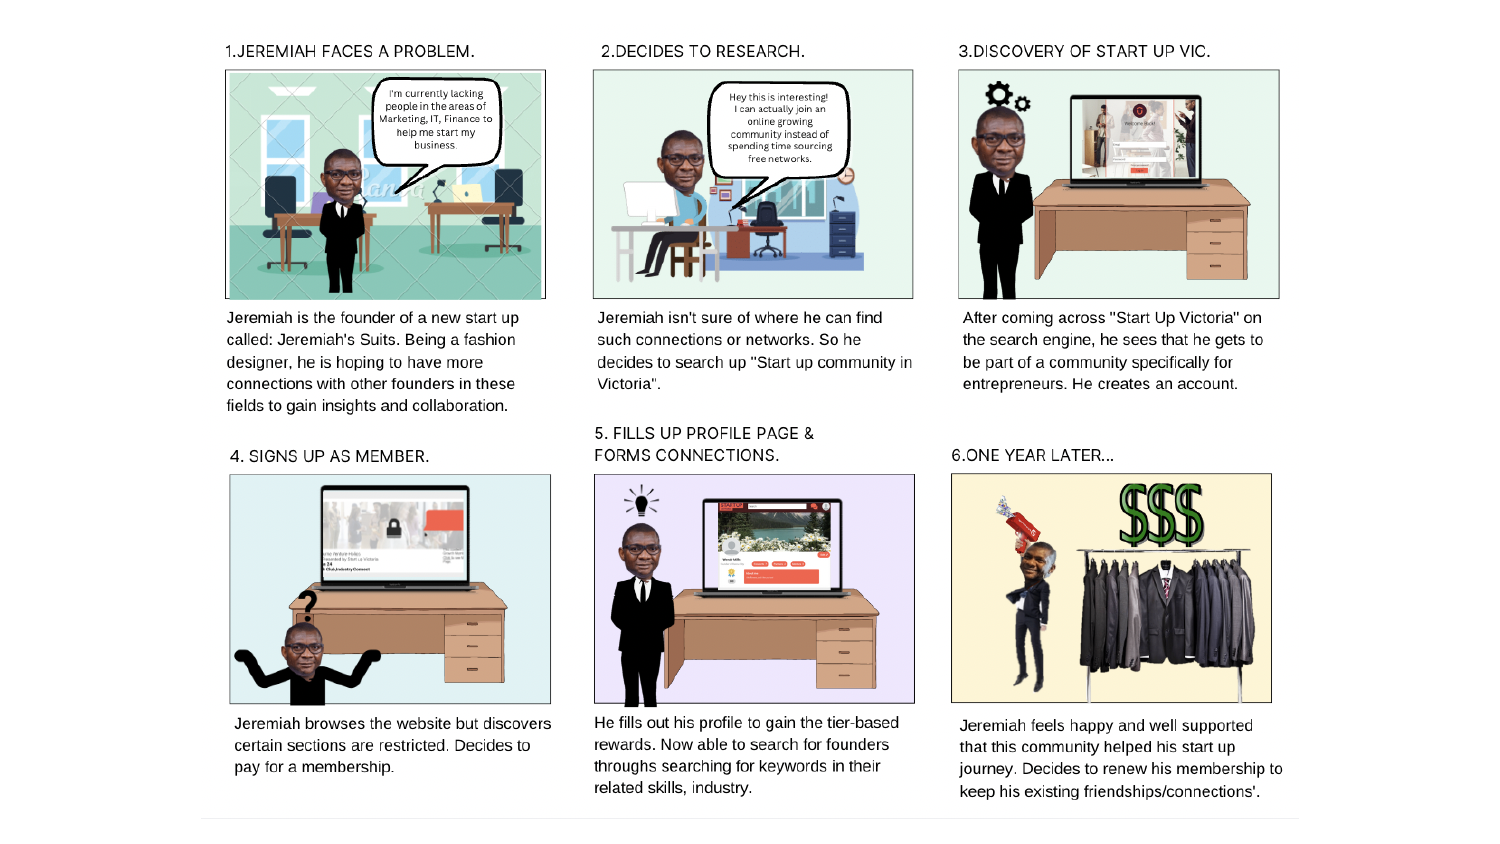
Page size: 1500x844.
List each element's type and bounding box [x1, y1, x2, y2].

picture [200, 24, 1299, 819]
